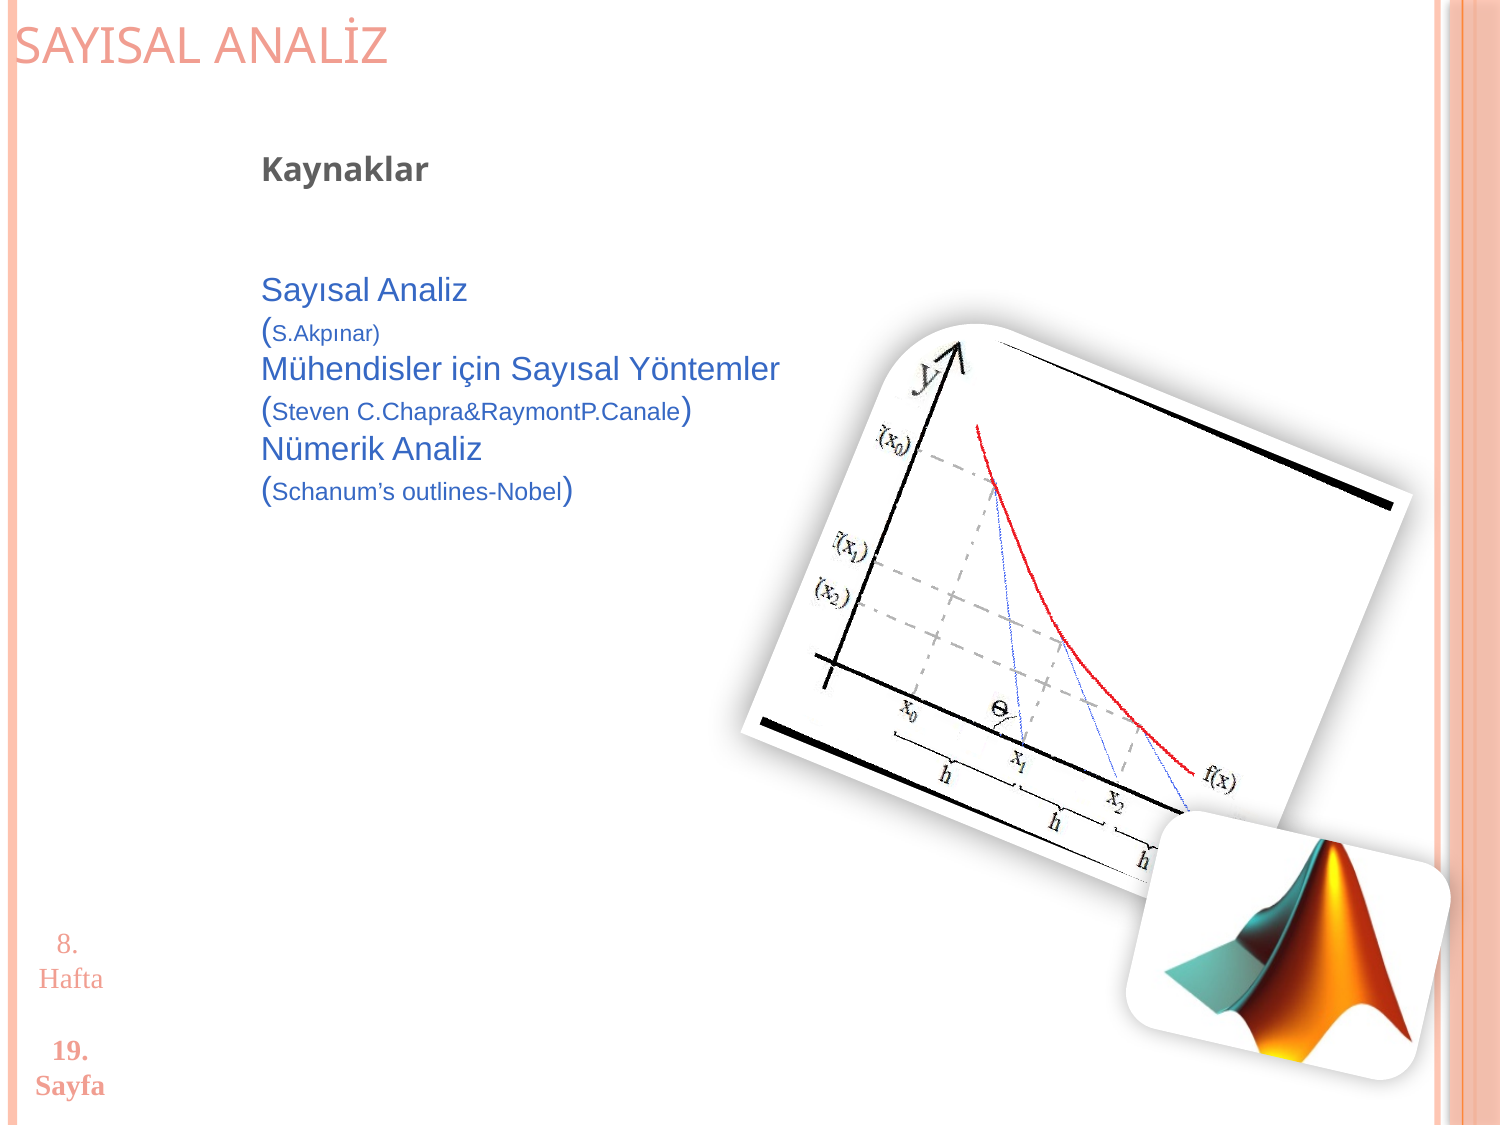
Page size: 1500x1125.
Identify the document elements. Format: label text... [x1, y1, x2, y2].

slide_number 19. Sayfa [17, 1027, 124, 1106]
text_box 8. Hafta [12, 916, 130, 1023]
title Sayısal Analiz [0, 0, 1211, 81]
text_box Kaynaklar Sayısal Analiz (S.Akpınar) Mühendisler için Sayısal Yöntemler (Steven C.Chapra&RaymontP.Canale) Nümerik Analiz (Schanum’s outlines-Nobel) [246, 140, 1500, 1067]
picture [761, 339, 1451, 1080]
